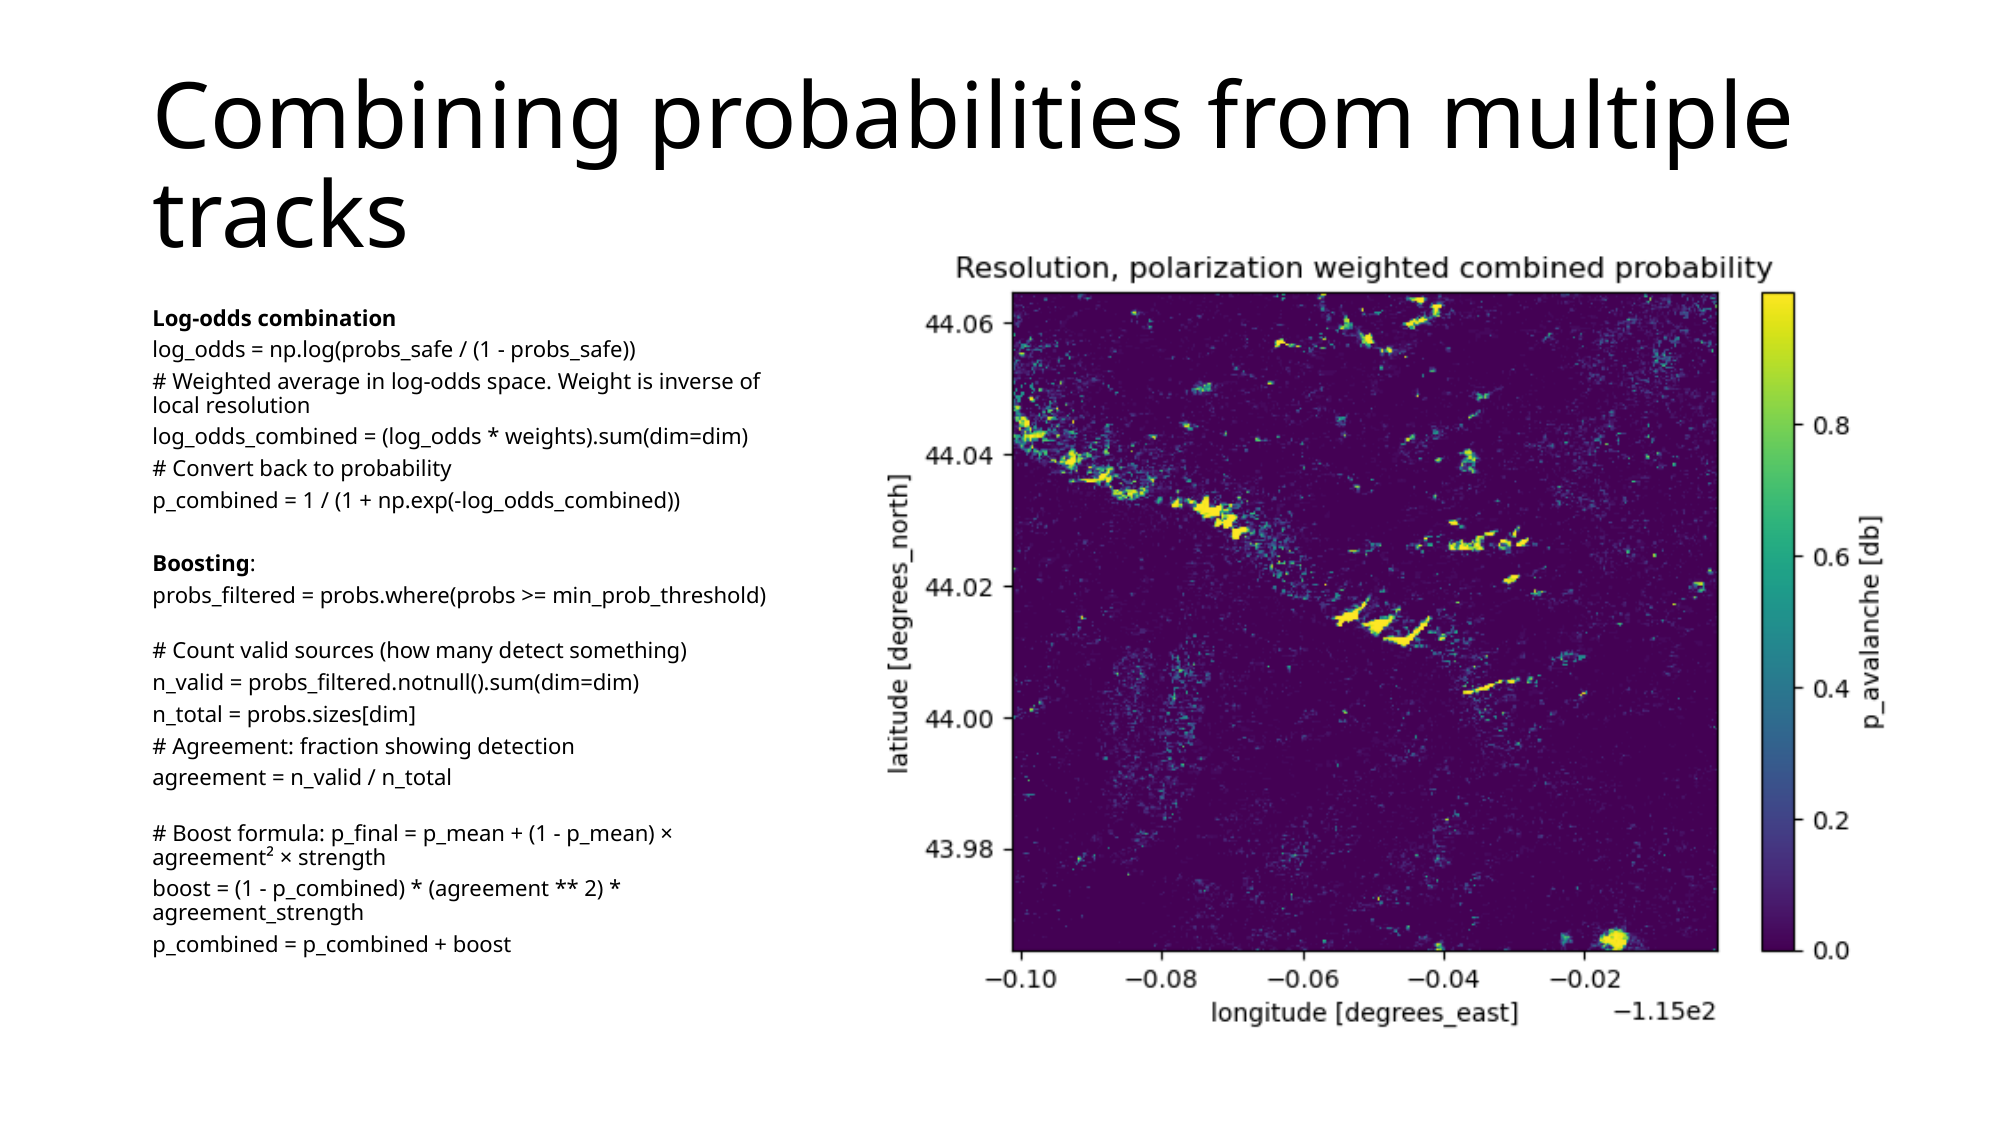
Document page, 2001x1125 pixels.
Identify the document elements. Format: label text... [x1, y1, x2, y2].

title Combining probabilities from multiple tracks [137, 59, 1863, 278]
picture [872, 239, 1903, 1045]
list Log-odds combination log_odds = np.log(probs_safe / (1 - probs_safe)) # Weighted average in log-odds space. Weight is inverse of local resolution log_odds_combined = (log_odds * weights).sum(dim=dim) # Convert back to probability p_combined = 1 / (1 + np.exp(-log_odds_combined)) Boosting: probs_filtered = probs.where(probs >= min_prob_threshold) # Count valid sources (how many detect something) n_valid = probs_filtered.notnull().sum(dim=dim) n_total = probs.sizes[dim] # Agreement: fraction showing detection agreement = n_valid / n_total # Boost formula: p_final = p_mean + (1 - p_mean) × agreement² × strength boost = (1 - p_combined) * (agreement ** 2) * agreement_strength p_combined = p_combined + boost [137, 299, 801, 1014]
